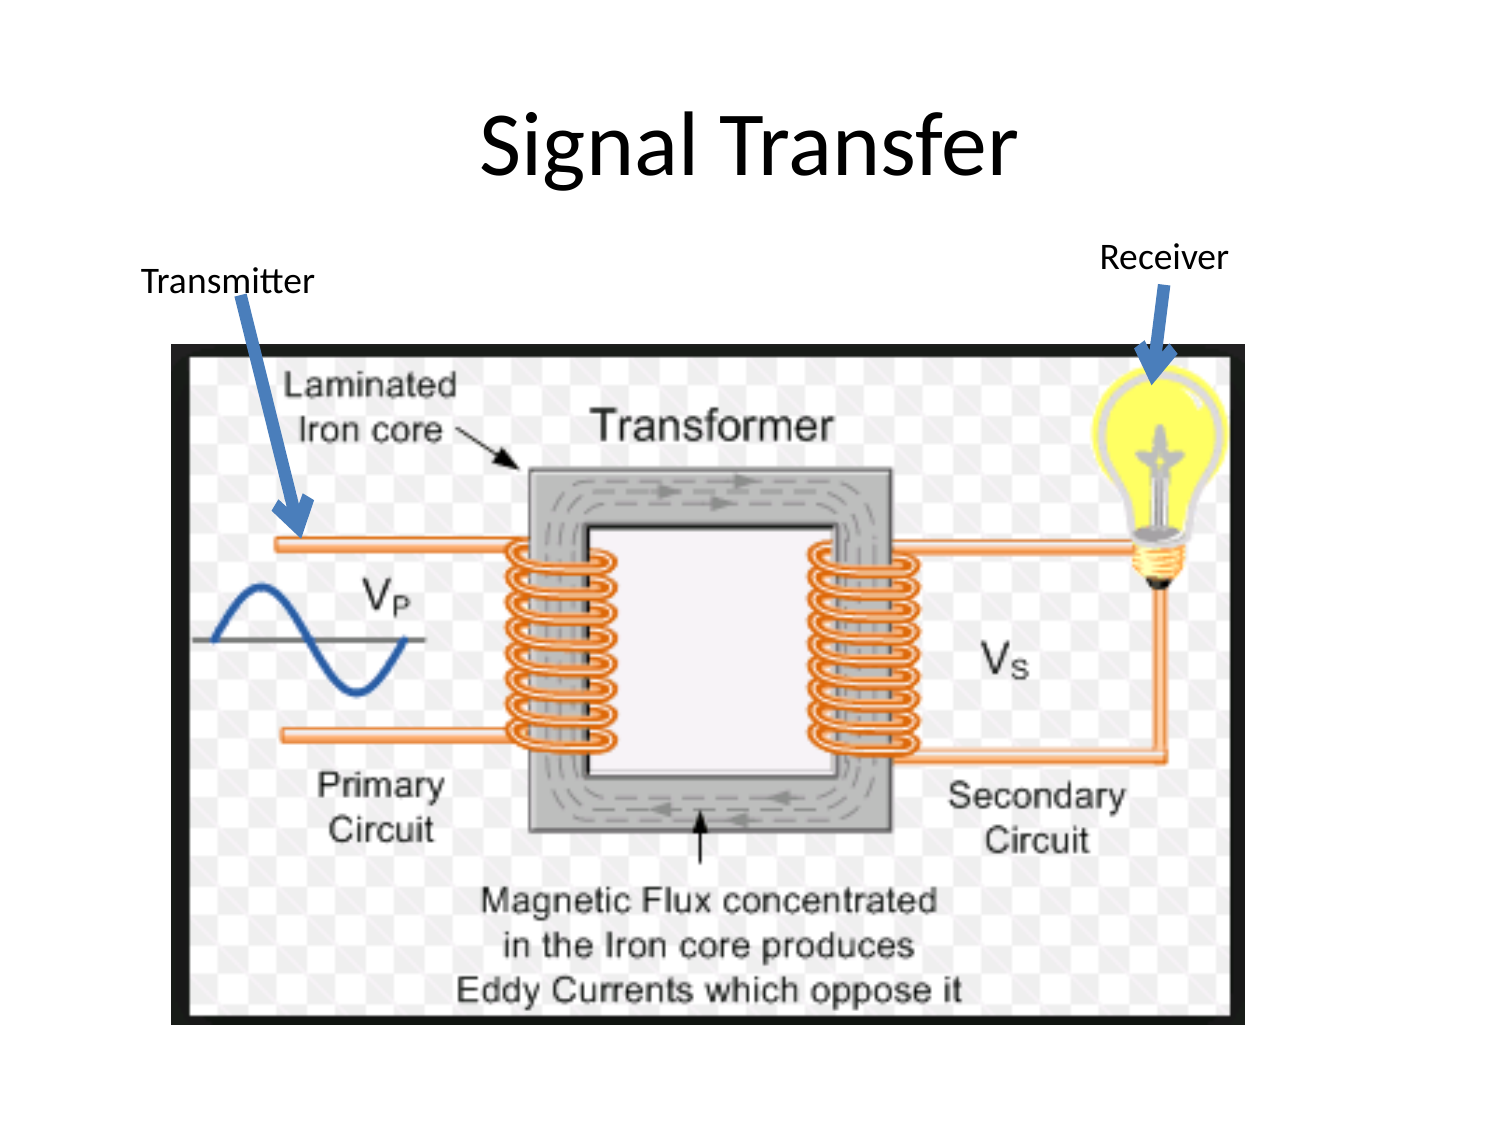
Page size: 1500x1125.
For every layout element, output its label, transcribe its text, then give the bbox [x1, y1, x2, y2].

text_box Receiver [1084, 224, 1244, 285]
text_box Transmitter [125, 248, 331, 309]
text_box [1151, 285, 1165, 386]
title Signal Transfer [75, 45, 1425, 233]
picture [170, 344, 1246, 1025]
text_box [240, 294, 302, 540]
